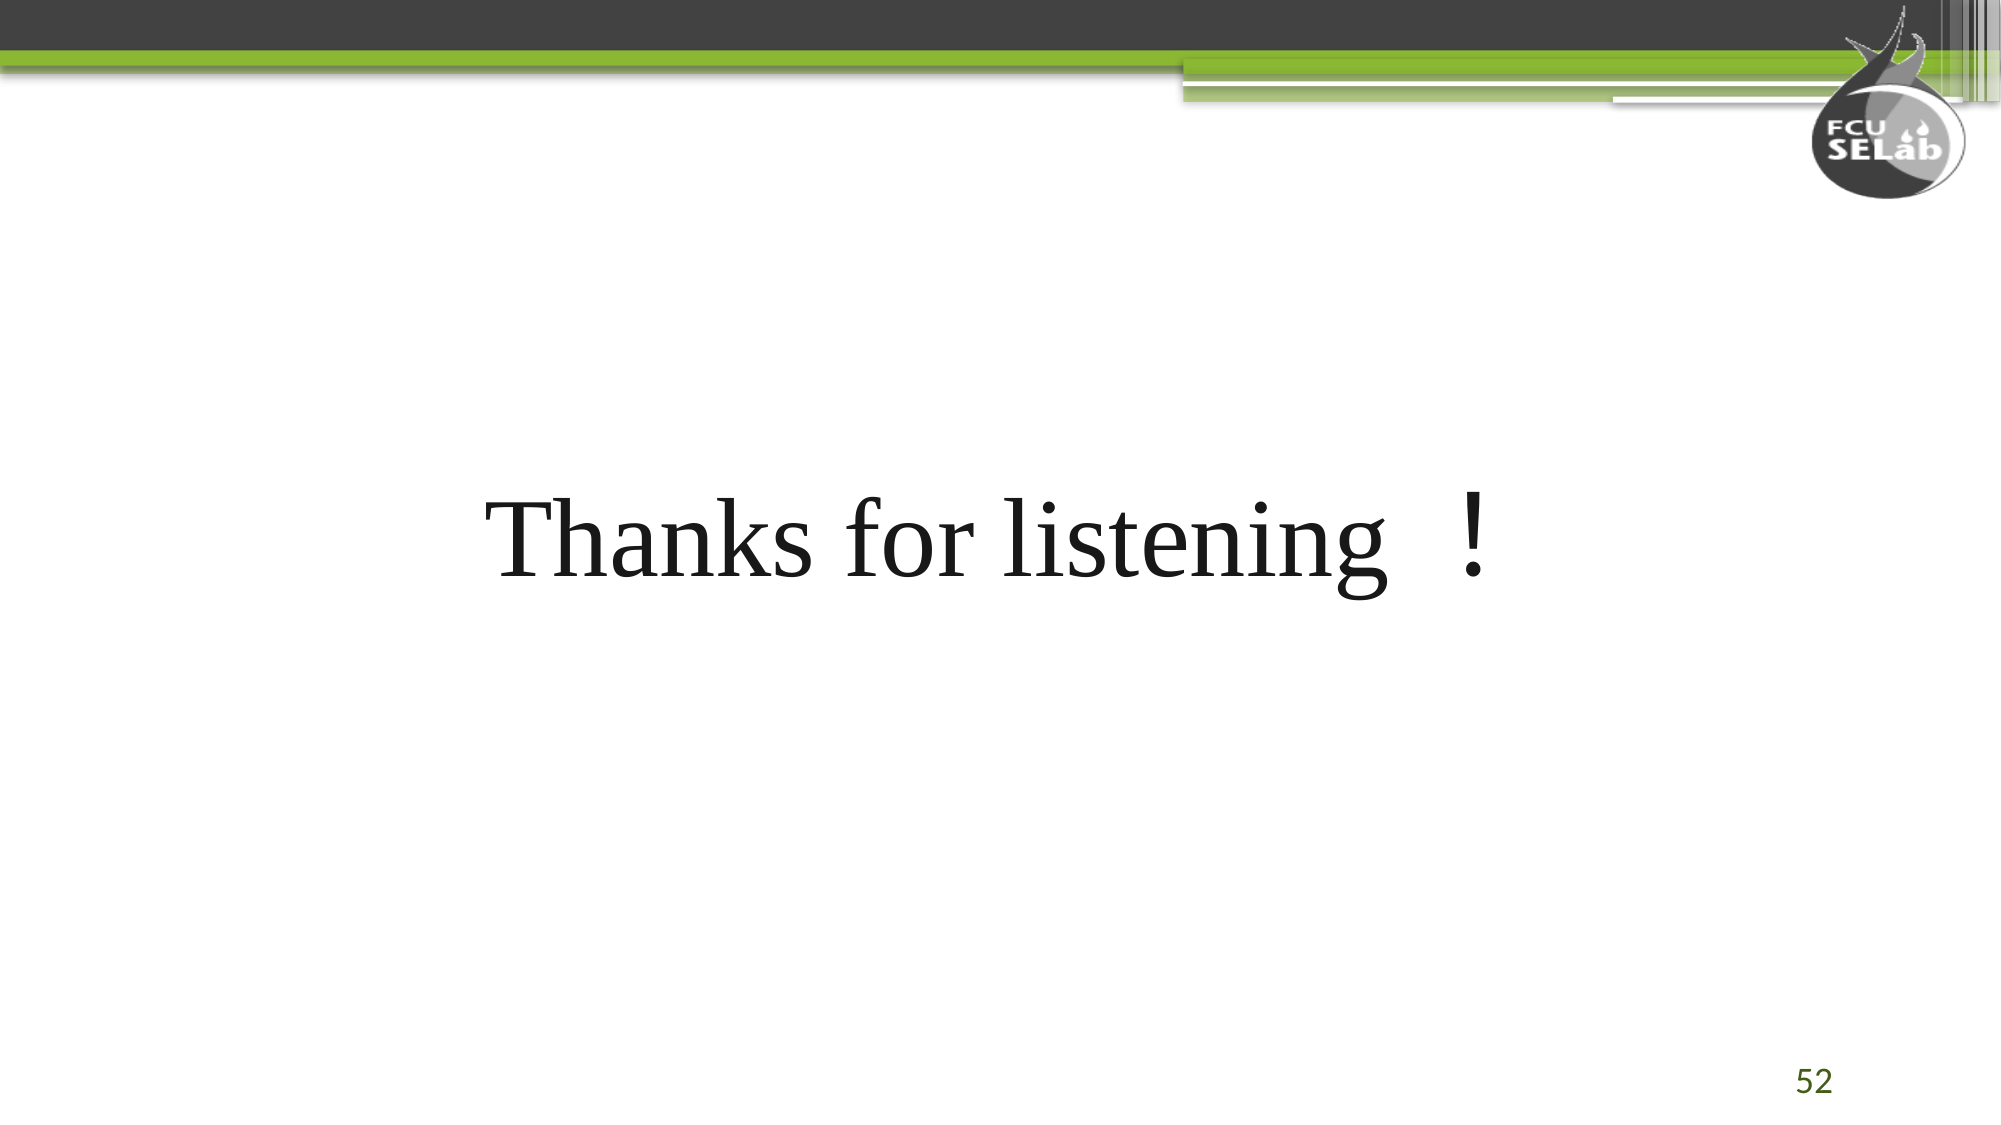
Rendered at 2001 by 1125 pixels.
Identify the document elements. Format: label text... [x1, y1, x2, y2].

picture [1780, 2, 2000, 203]
slide_number 52 [1780, 1048, 1974, 1109]
list Thanks for listening！ [102, 456, 1903, 633]
